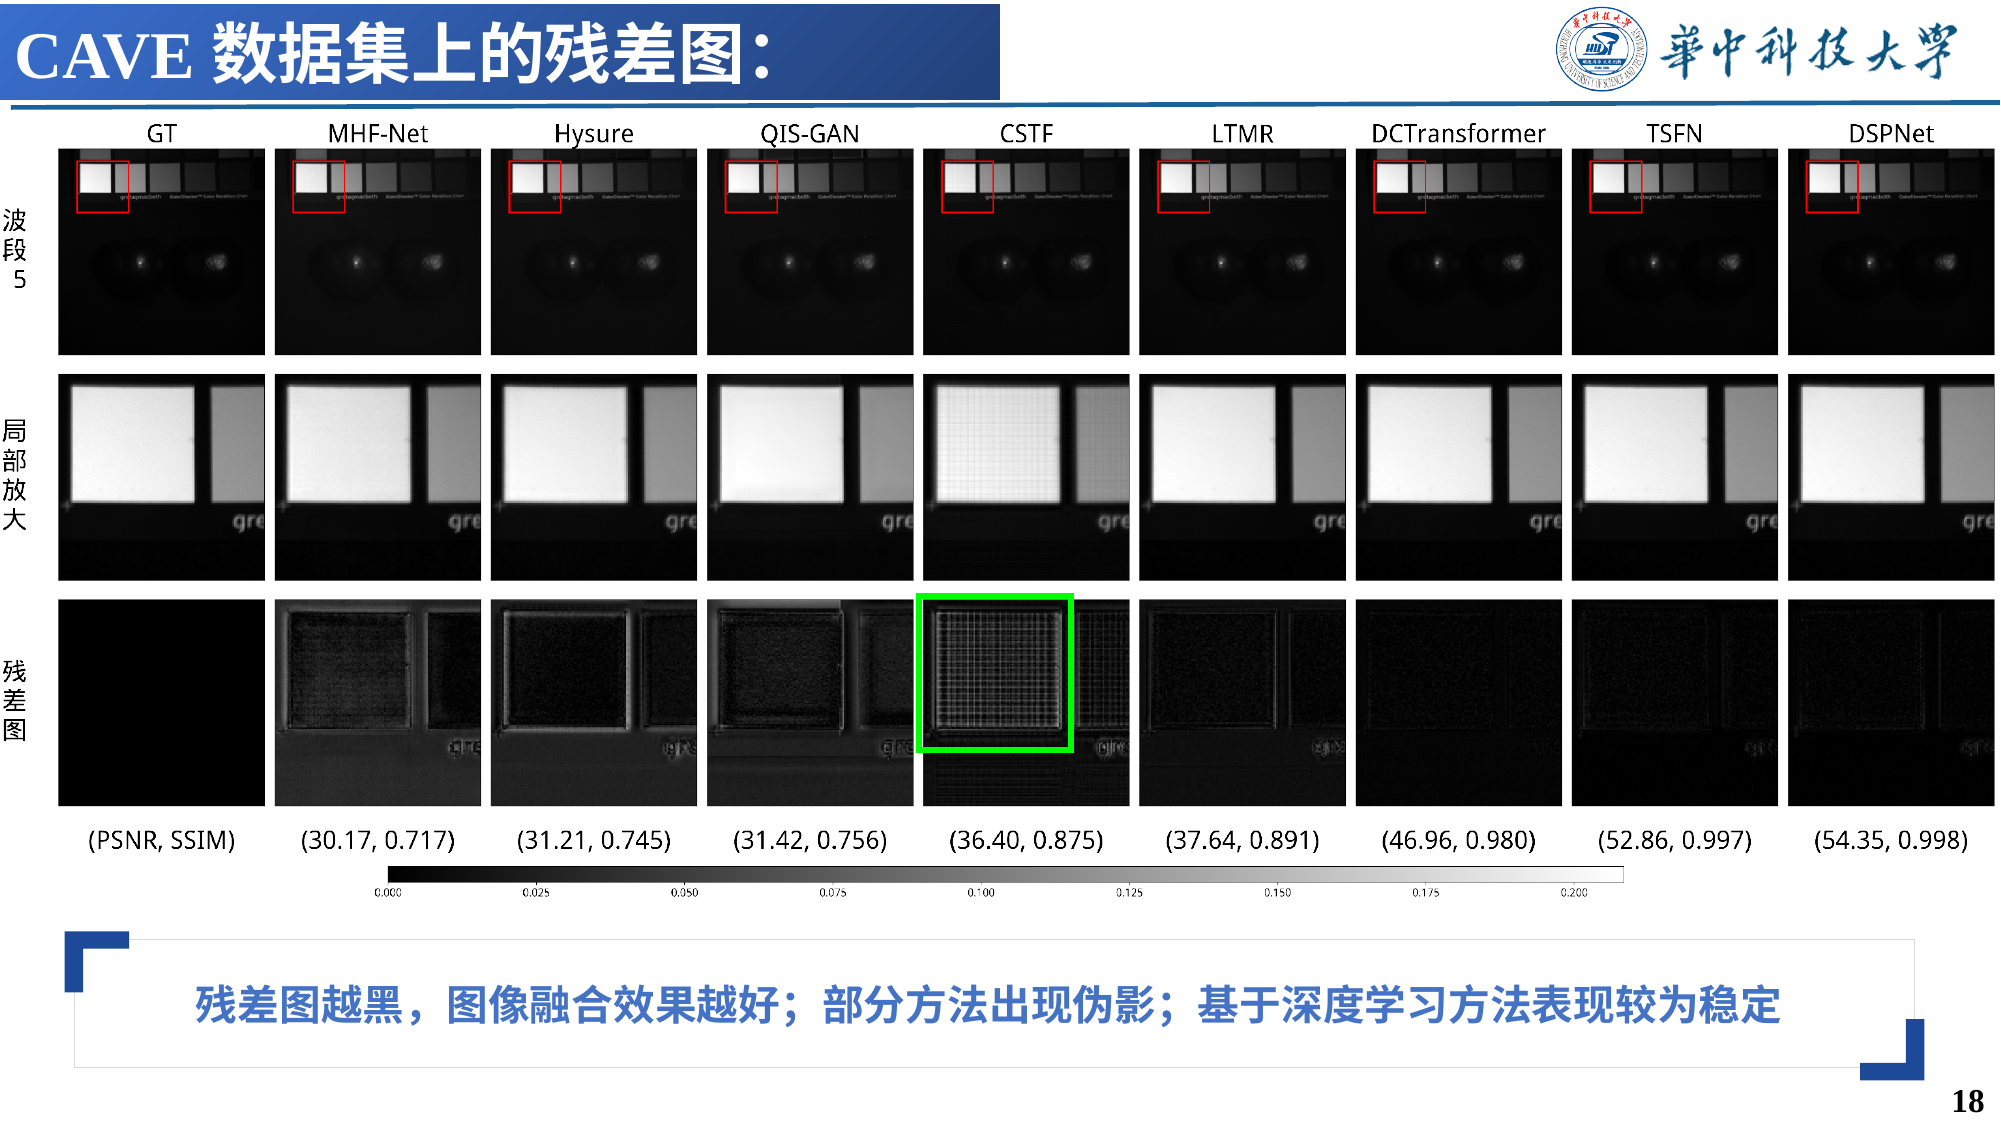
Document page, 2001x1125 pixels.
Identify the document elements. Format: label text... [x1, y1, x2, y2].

text_box CAVE数据集上的残差图： [0, 4, 1000, 100]
text_box 18 [1549, 1069, 2000, 1125]
picture [0, 0, 2000, 906]
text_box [64, 931, 1925, 1081]
